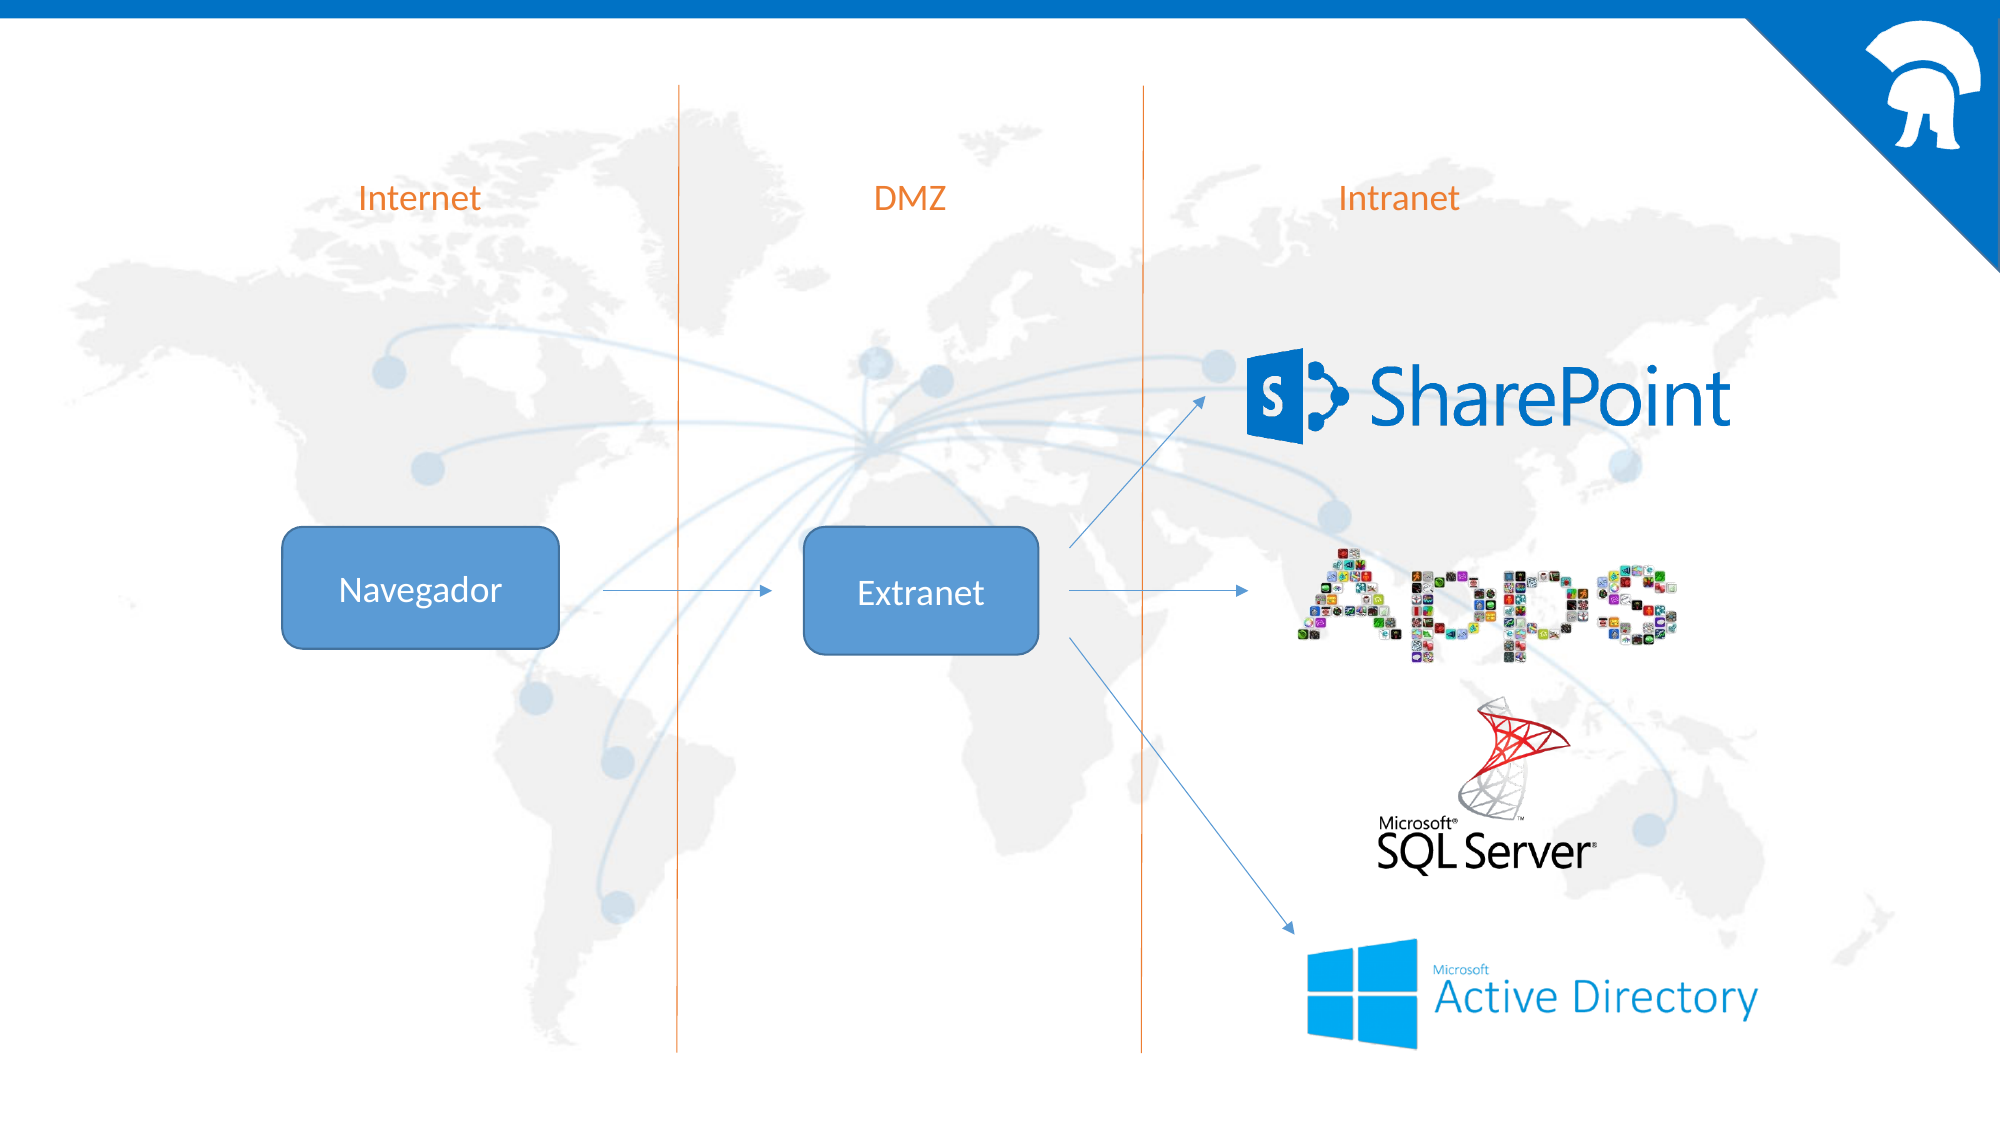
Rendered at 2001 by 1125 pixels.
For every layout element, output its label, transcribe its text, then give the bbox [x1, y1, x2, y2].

text_box Navegador [281, 525, 560, 650]
text_box Internet [343, 165, 497, 226]
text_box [1069, 637, 1295, 935]
picture [0, 0, 2001, 1125]
text_box DMZ [858, 165, 962, 226]
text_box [1069, 395, 1206, 548]
text_box Extranet [802, 525, 1040, 656]
text_box Intranet [1323, 165, 1476, 226]
